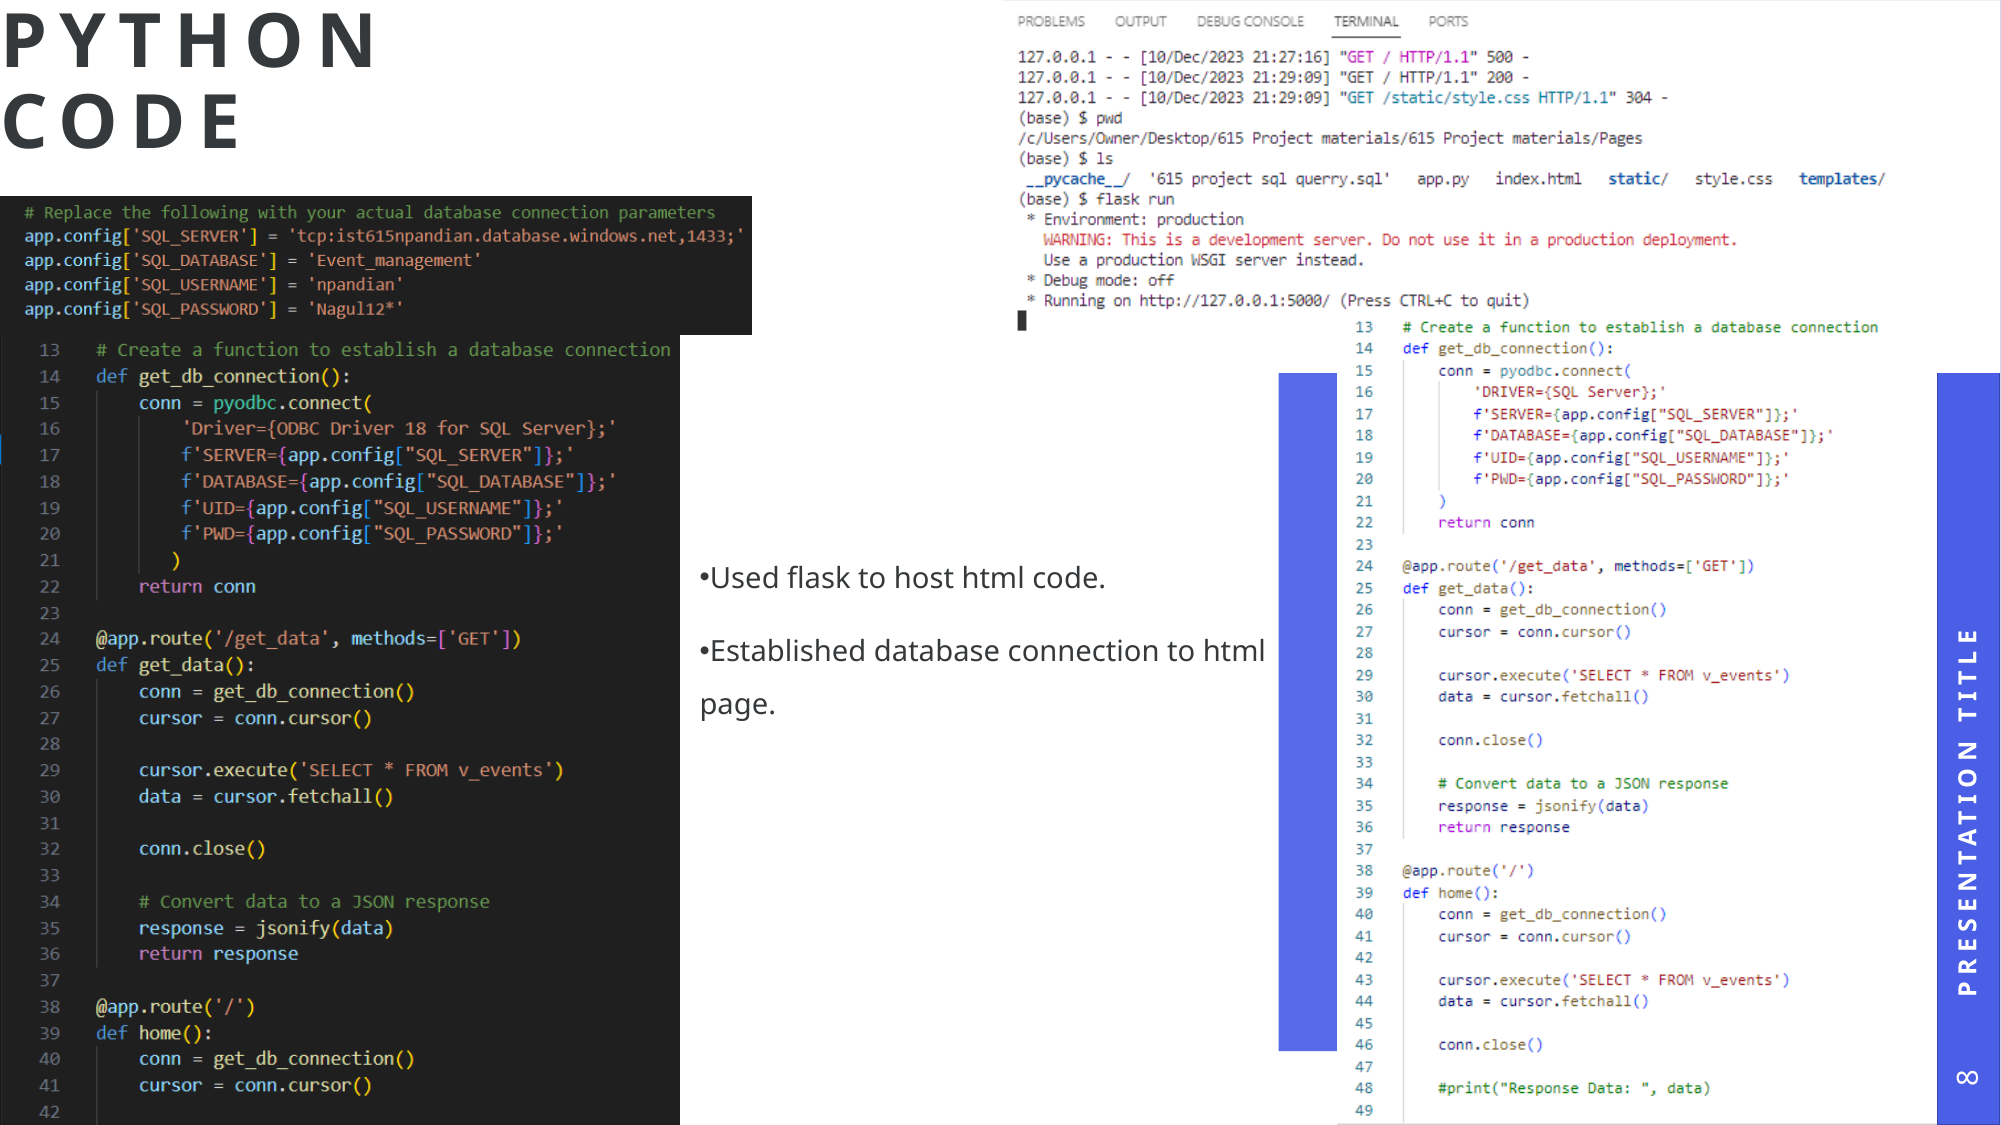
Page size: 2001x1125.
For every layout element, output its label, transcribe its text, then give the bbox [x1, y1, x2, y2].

list Used flask to host html code. Established database connection to html page. [699, 541, 1270, 802]
footer Presentation Title [1937, 373, 2000, 1032]
picture [1002, 0, 2000, 1125]
slide_number 8 [1937, 1032, 2000, 1125]
picture [0, 196, 752, 1125]
title Python code [0, 2, 626, 187]
